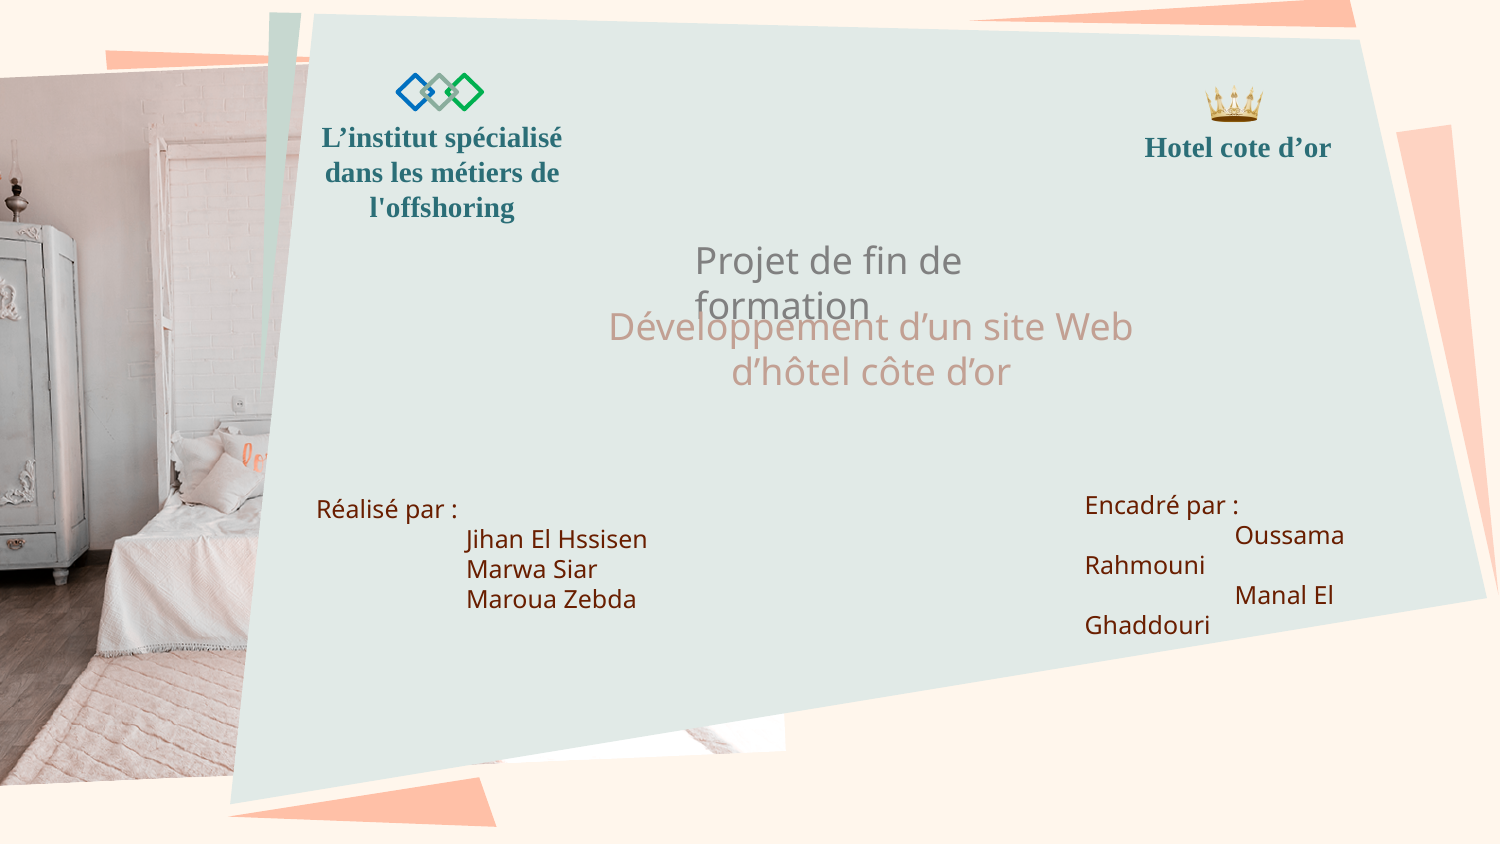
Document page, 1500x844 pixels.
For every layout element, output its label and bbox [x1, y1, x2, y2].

text_box [227, 0, 1499, 828]
picture [0, 62, 227, 785]
picture [1197, 67, 1274, 143]
text_box [105, 50, 222, 61]
